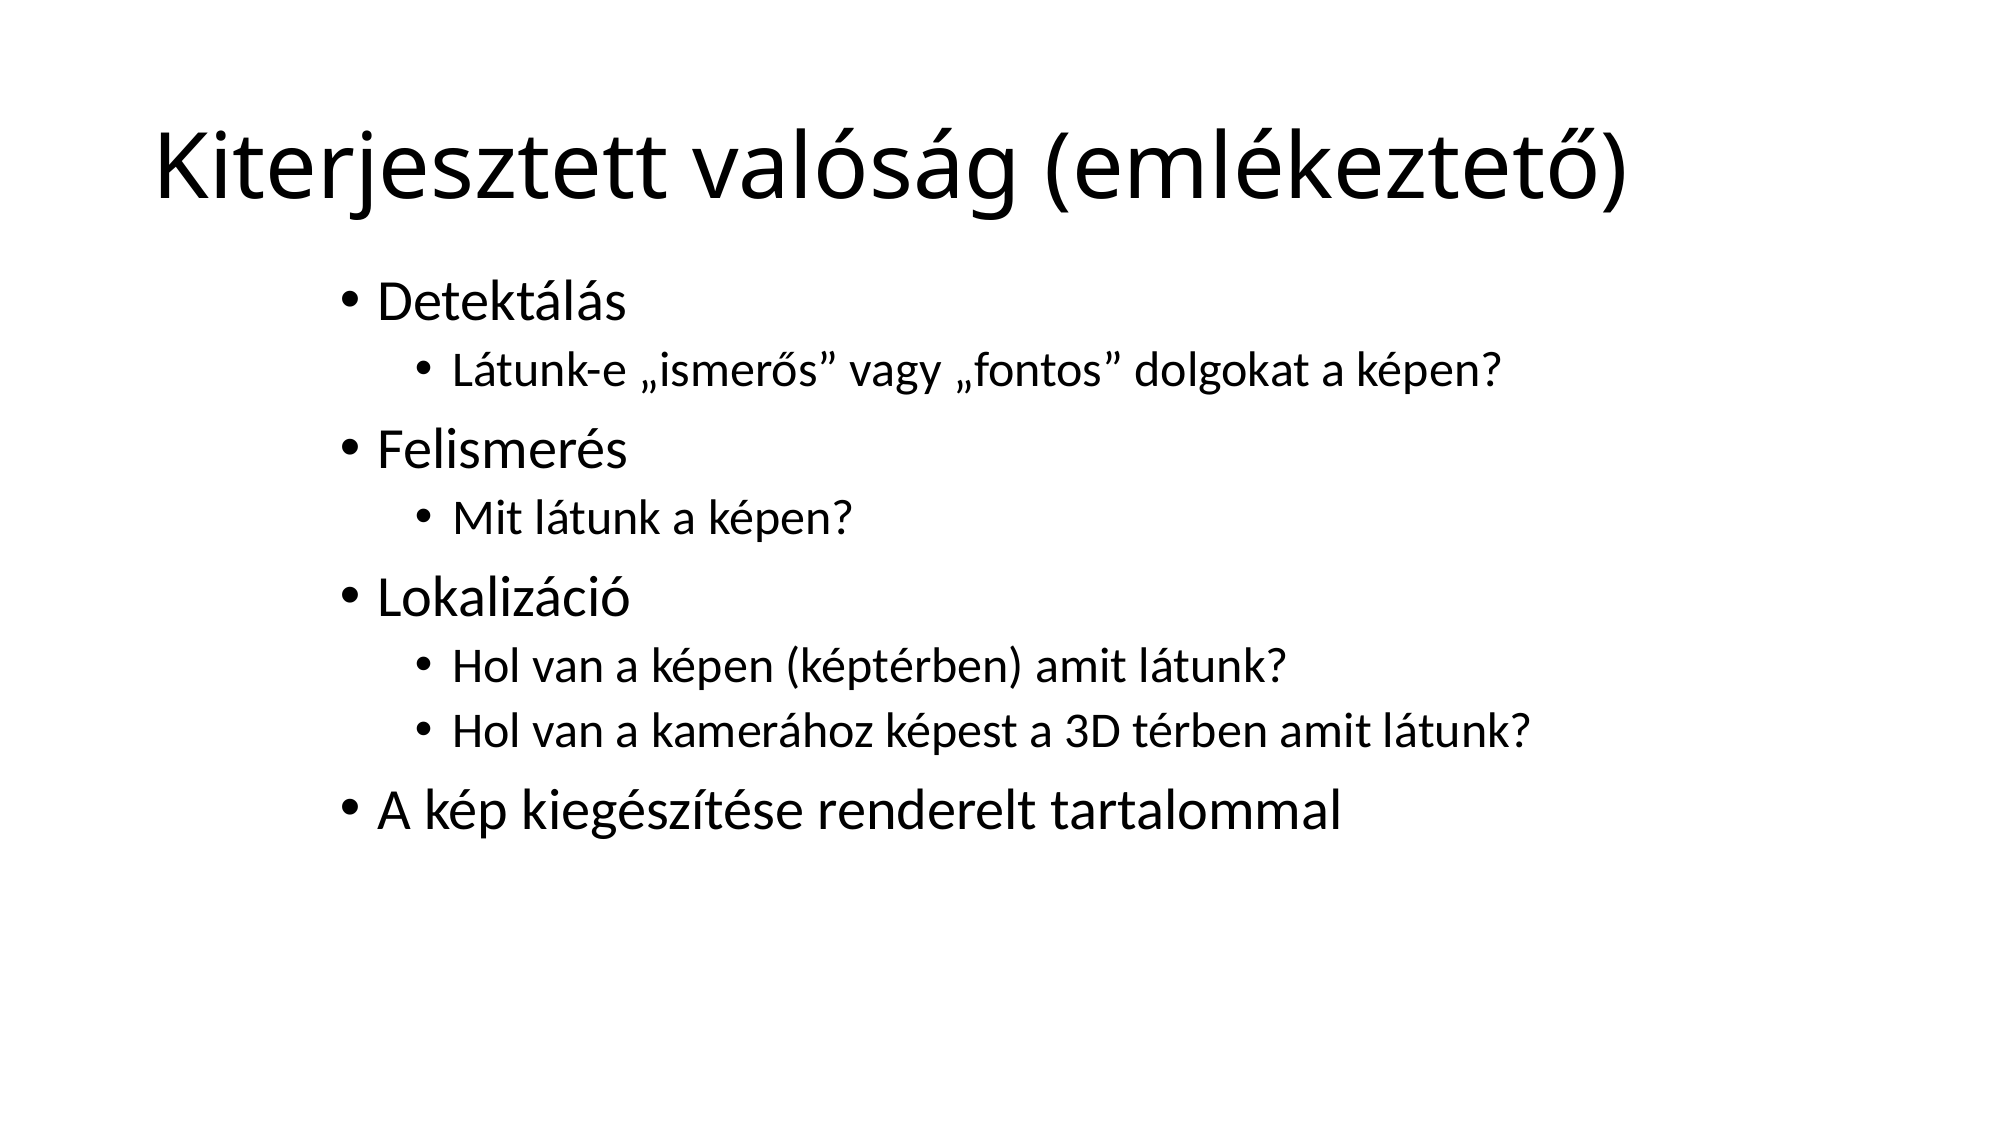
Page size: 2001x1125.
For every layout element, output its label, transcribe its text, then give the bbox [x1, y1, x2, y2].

list Detektálás Látunk-e „ismerős” vagy „fontos” dolgokat a képen? Felismerés Mit látunk a képen? Lokalizáció Hol van a képen (képtérben) amit látunk? Hol van a kamerához képest a 3D térben amit látunk? A kép kiegészítése renderelt tartalommal [324, 262, 1725, 1005]
title Kiterjesztett valóság (emlékeztető) [137, 59, 1863, 278]
